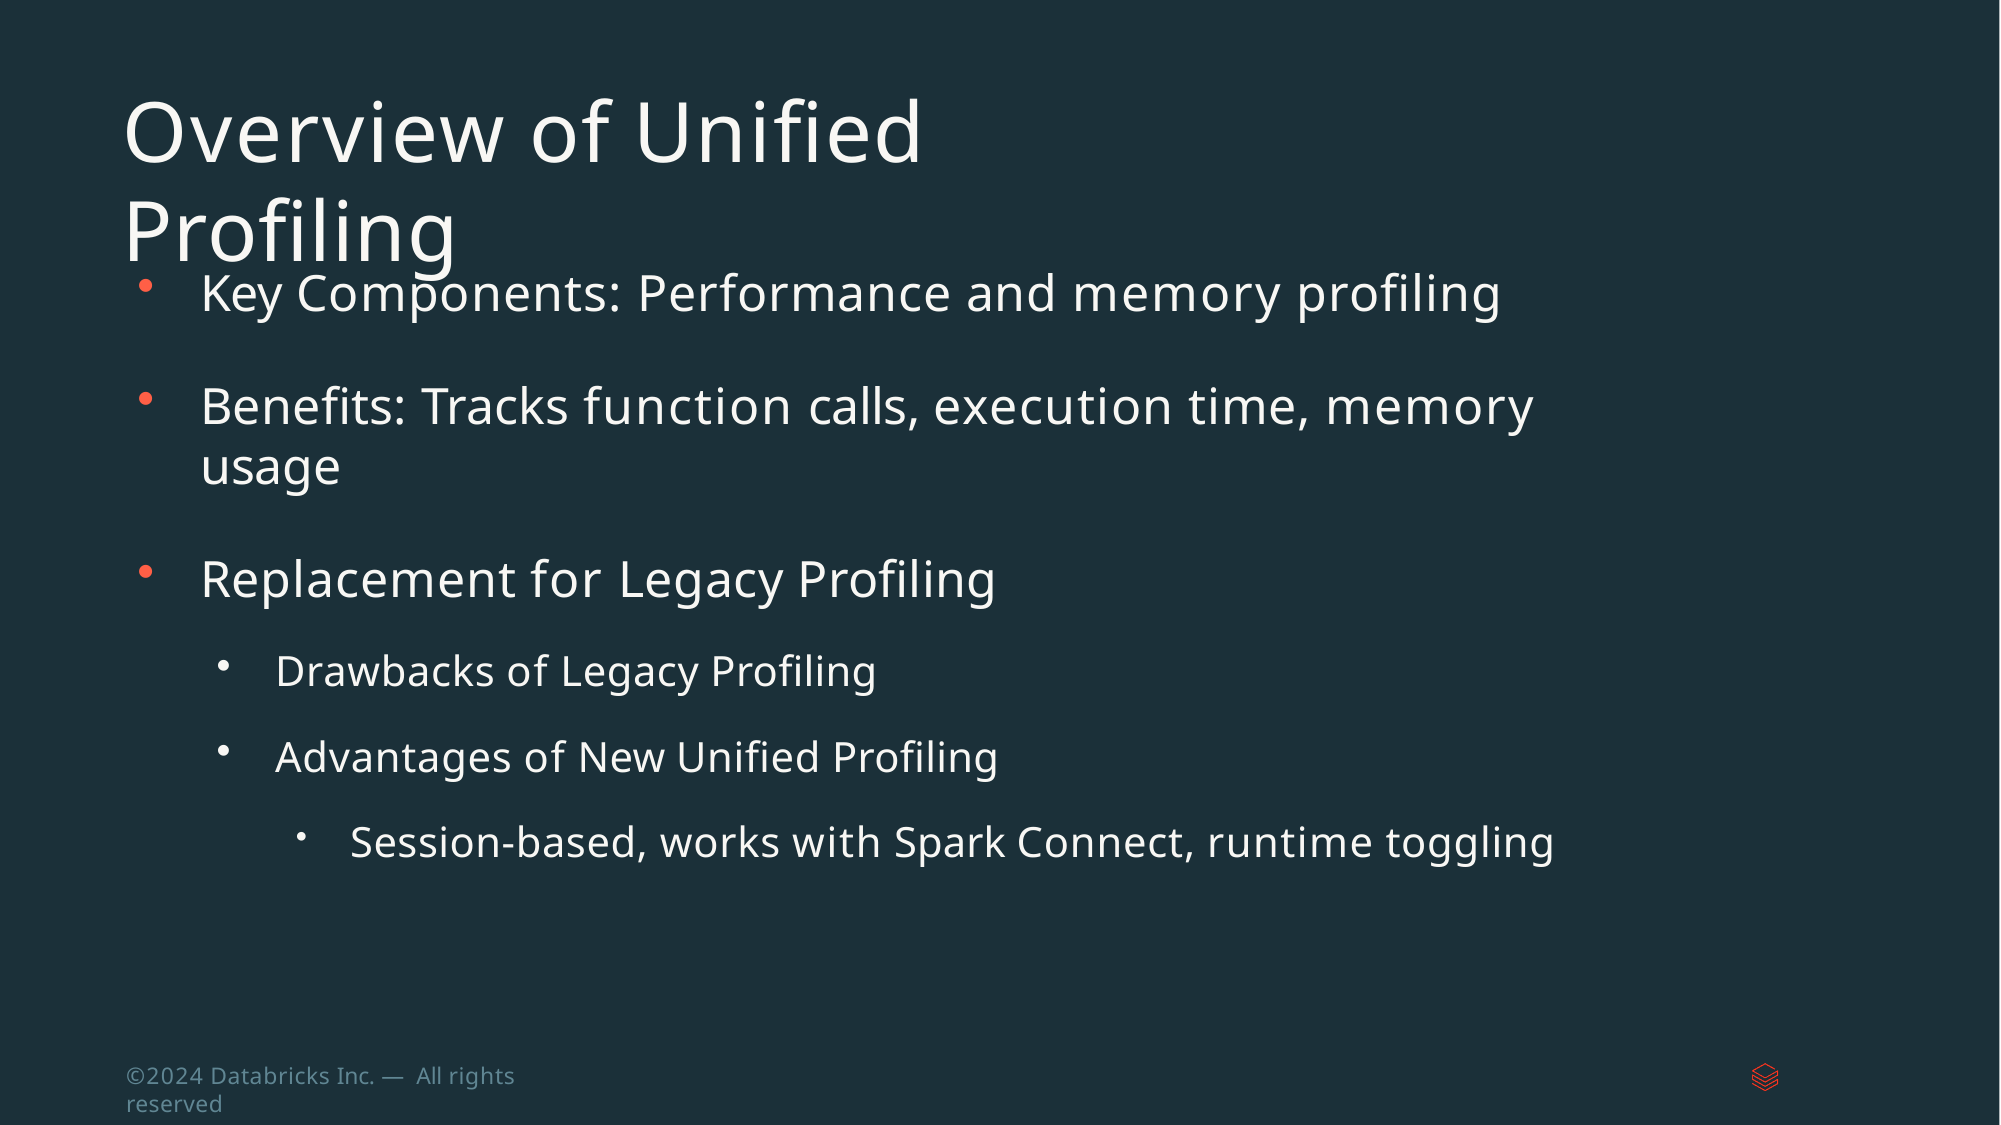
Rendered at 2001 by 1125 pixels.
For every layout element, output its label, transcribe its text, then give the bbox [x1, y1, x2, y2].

picture [1749, 1061, 1781, 1093]
title Overview of Uniﬁed Proﬁling [120, 76, 1228, 279]
footer ©2024 Databricks Inc. — All rights reserved [123, 1059, 586, 1125]
text_box Key Components: Performance and memory profiling Benefits: Tracks function calls, execution time, memory usage Replacement for Legacy Profiling Drawbacks of Legacy Profiling Advantages of New Unified Profiling Session-based, works with Spark Connect, runtime toggling [135, 259, 1621, 866]
